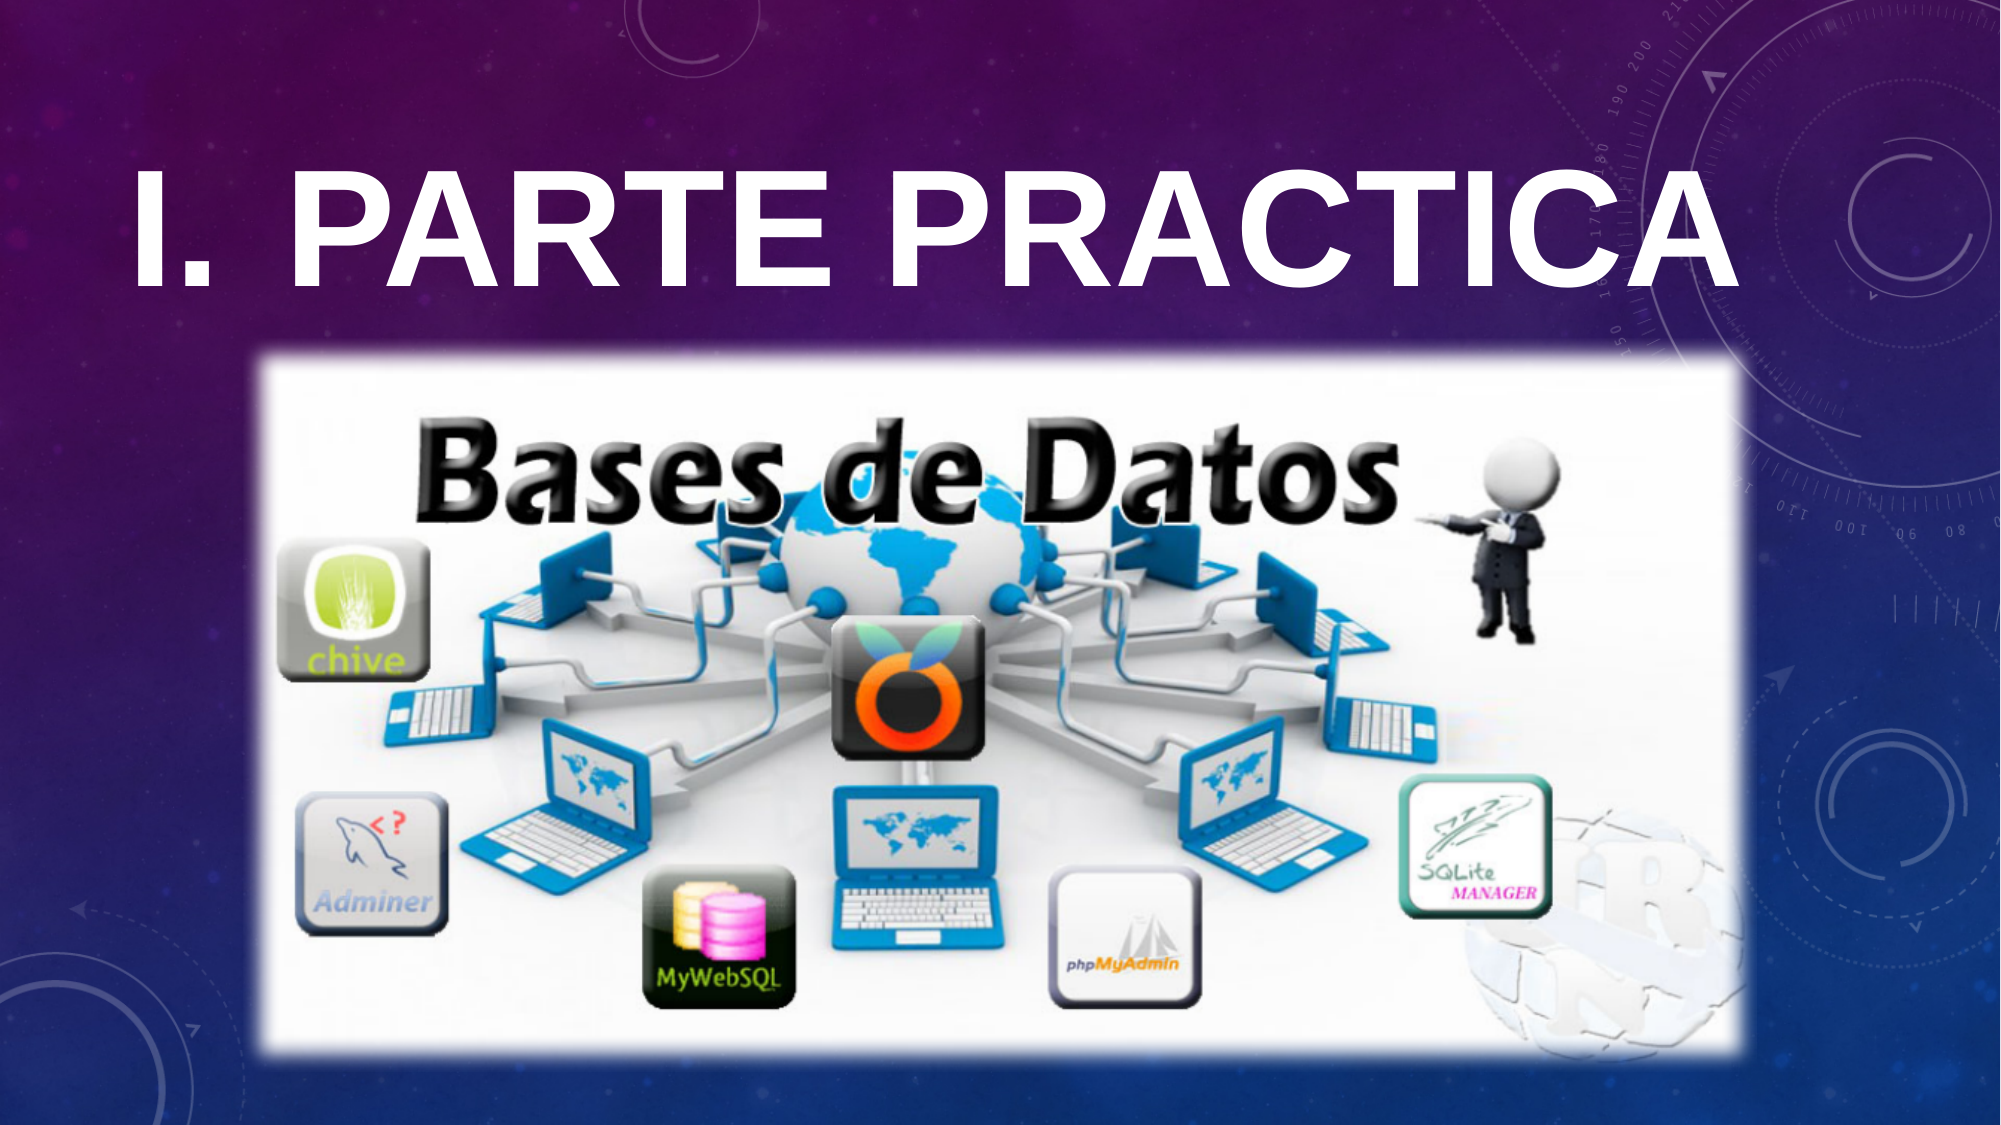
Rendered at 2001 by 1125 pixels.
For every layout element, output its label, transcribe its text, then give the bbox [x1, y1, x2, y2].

title PARTE PRACTICA [112, 99, 1775, 339]
picture [0, 0, 2001, 1125]
